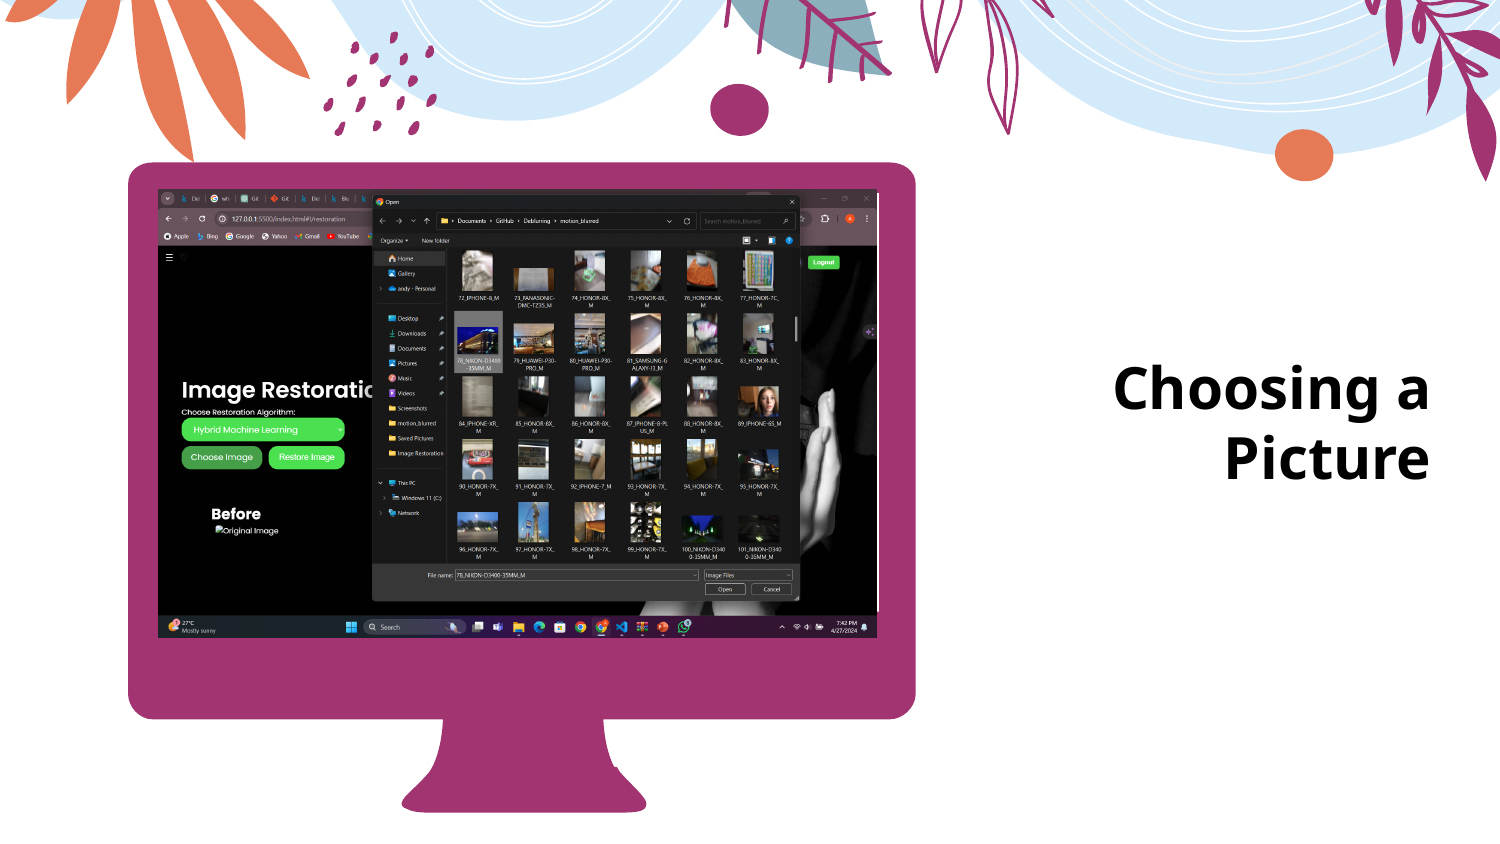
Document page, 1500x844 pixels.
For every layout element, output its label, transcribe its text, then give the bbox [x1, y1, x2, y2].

text_box [128, 162, 916, 813]
picture [158, 189, 877, 639]
text_box Choosing a Picture [1025, 343, 1447, 499]
